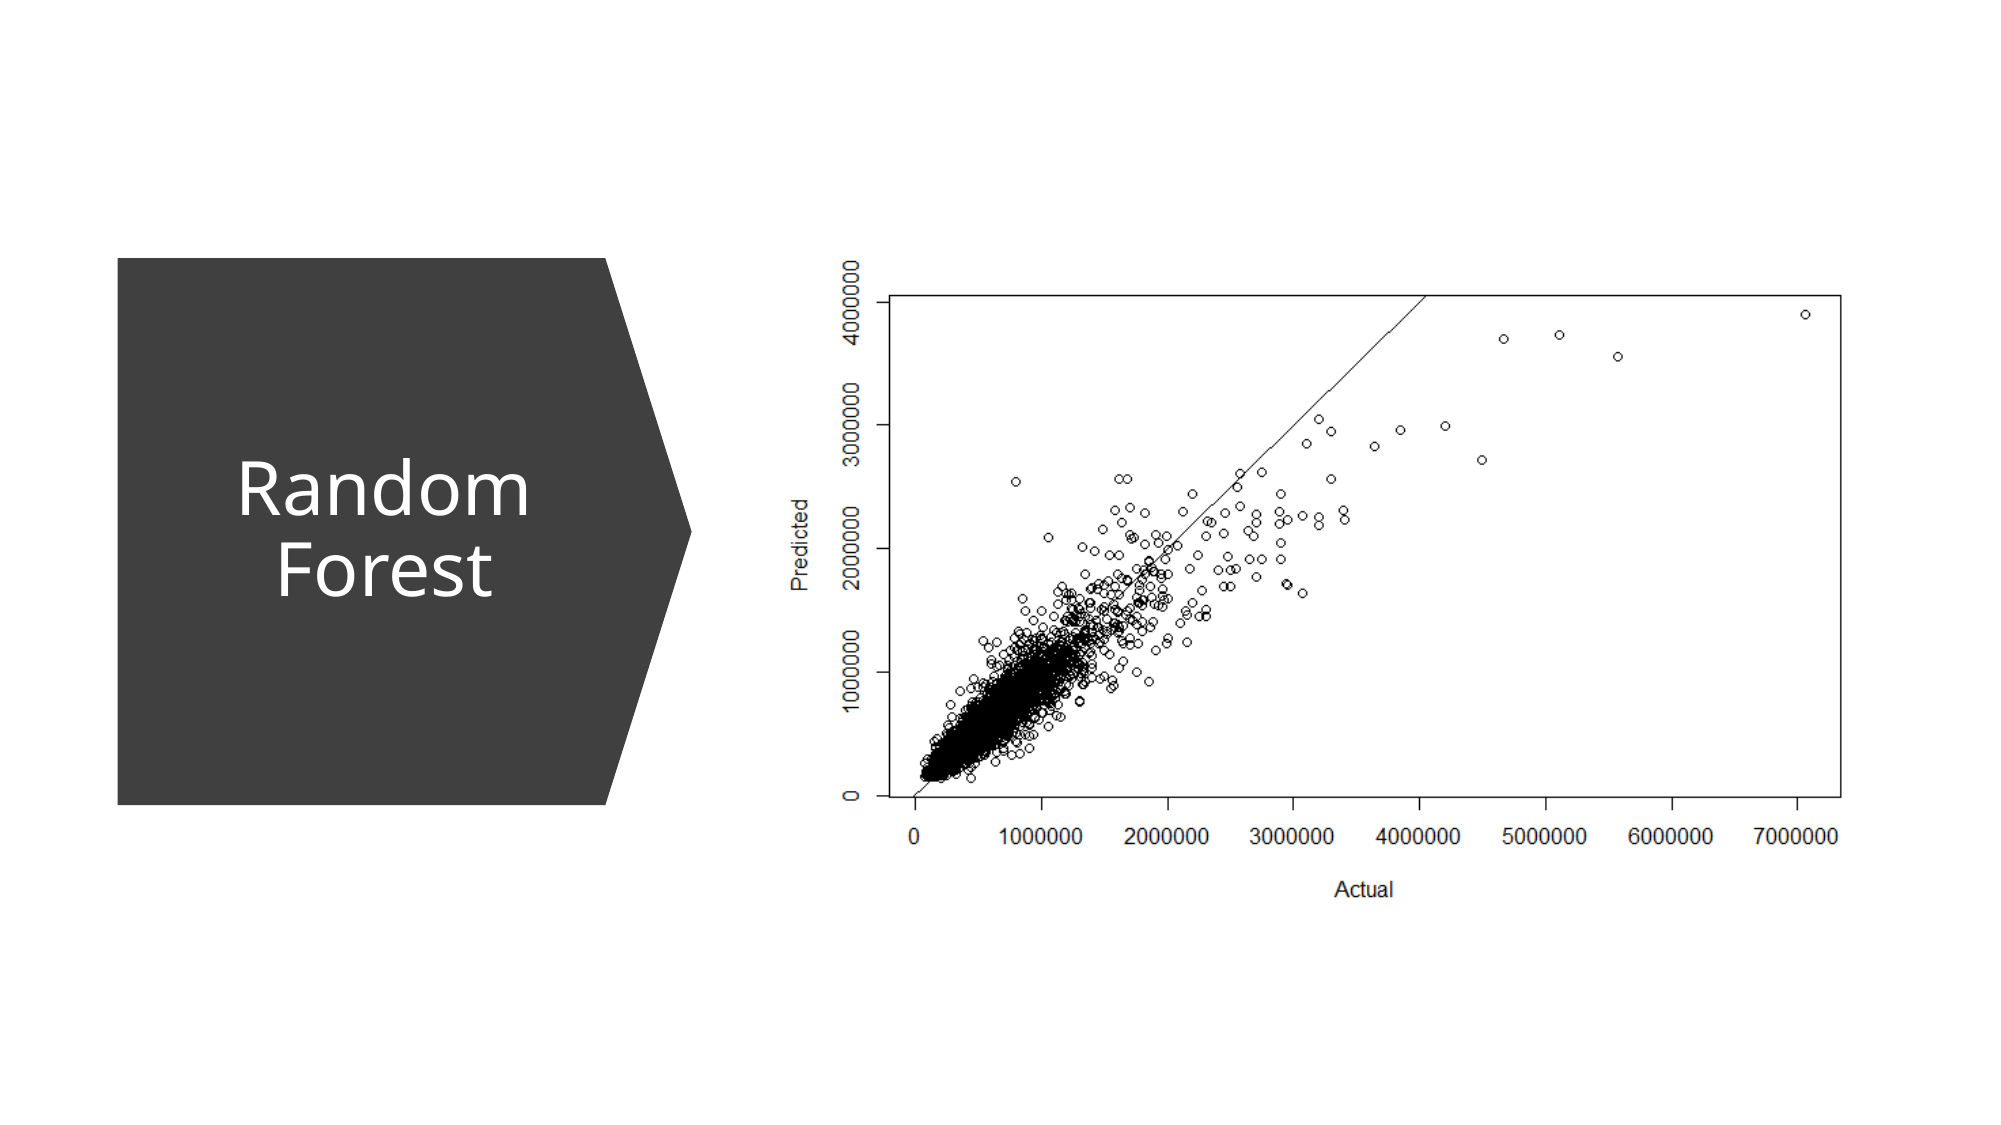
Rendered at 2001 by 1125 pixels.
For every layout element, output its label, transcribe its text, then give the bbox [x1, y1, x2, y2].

text_box [116, 257, 693, 807]
title Random Forest [168, 322, 601, 741]
picture [783, 189, 1896, 930]
